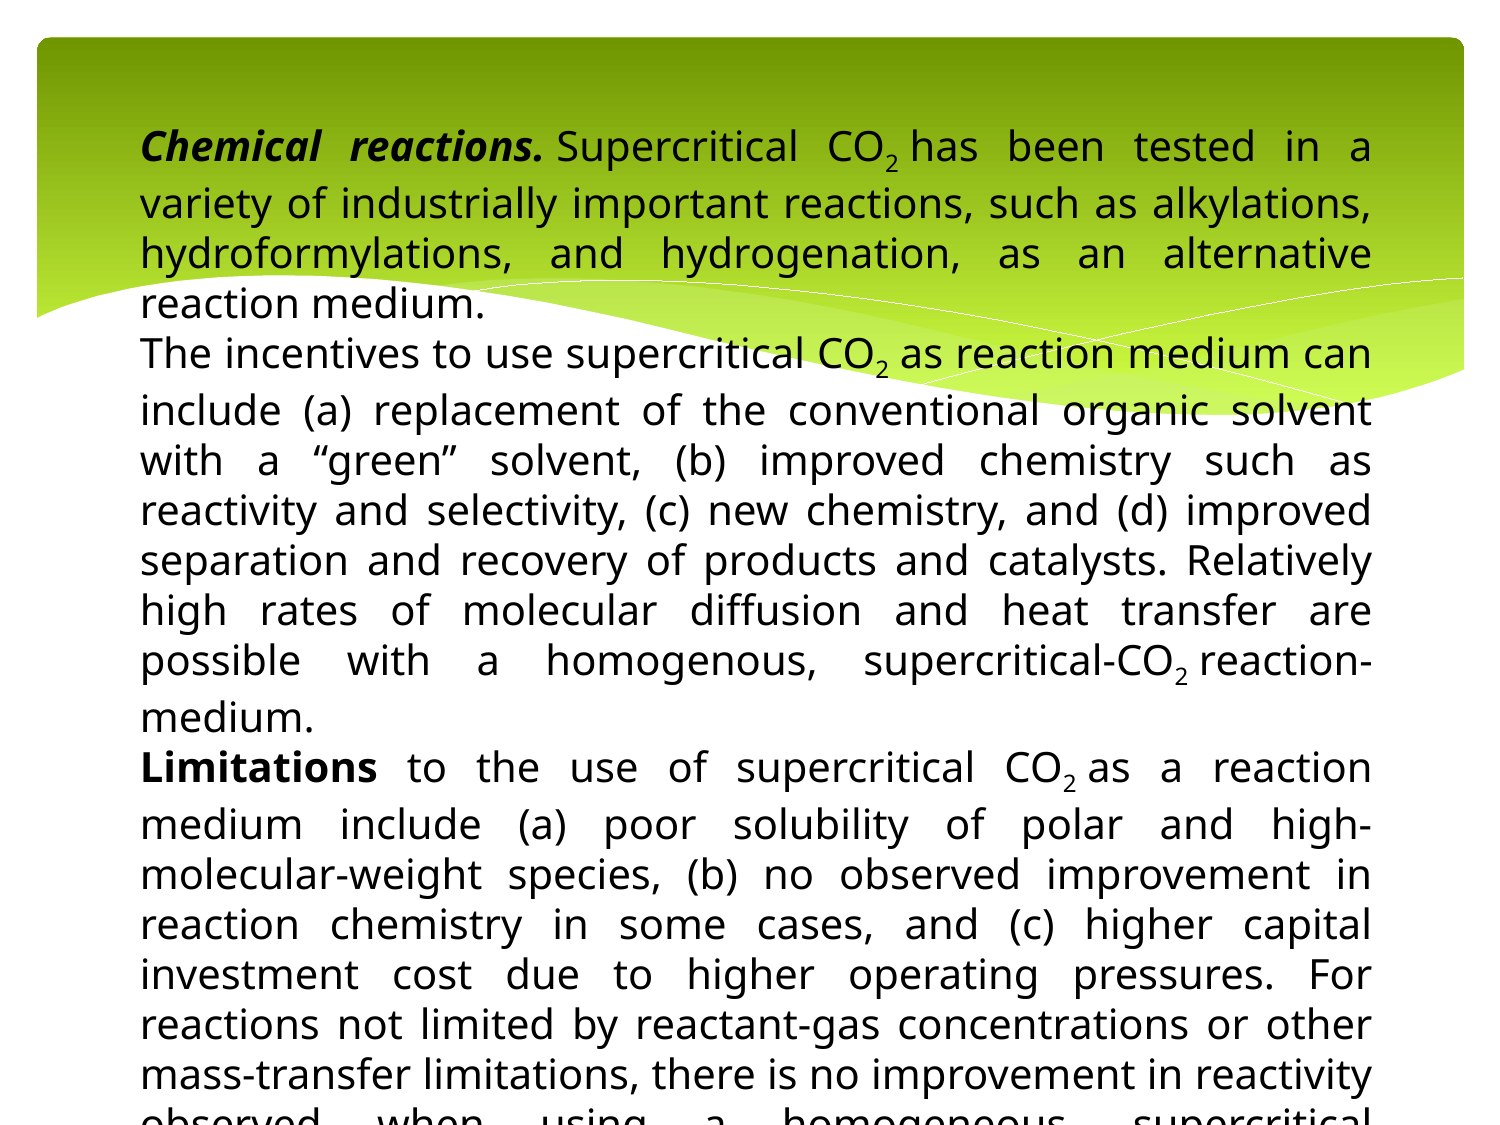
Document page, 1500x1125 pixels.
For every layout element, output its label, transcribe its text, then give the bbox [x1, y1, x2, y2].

text_box Chemical reactions. Supercritical CO2 has been tested in a variety of industrially important reactions, such as alkylations, hydroformylations, and hydrogenation, as an alternative reaction medium. The incentives to use supercritical CO2 as reaction medium can include (a) replacement of the conventional organic solvent with a “green” solvent, (b) improved chemistry such as reactivity and selectivity, (c) new chemistry, and (d) improved separation and recovery of products and catalysts. Relatively high rates of molecular diffusion and heat transfer are possible with a homogenous, supercritical-CO2 reaction-medium. Limitations to the use of supercritical CO2 as a reaction medium include (a) poor solubility of polar and high-molecular-weight species, (b) no observed improvement in reaction chemistry in some cases, and (c) higher capital investment cost due to higher operating pressures. For reactions not limited by reactant-gas concentrations or other mass-transfer limitations, there is no improvement in reactivity observed when using a homogeneous, supercritical CO2 medium. [124, 112, 1388, 1125]
